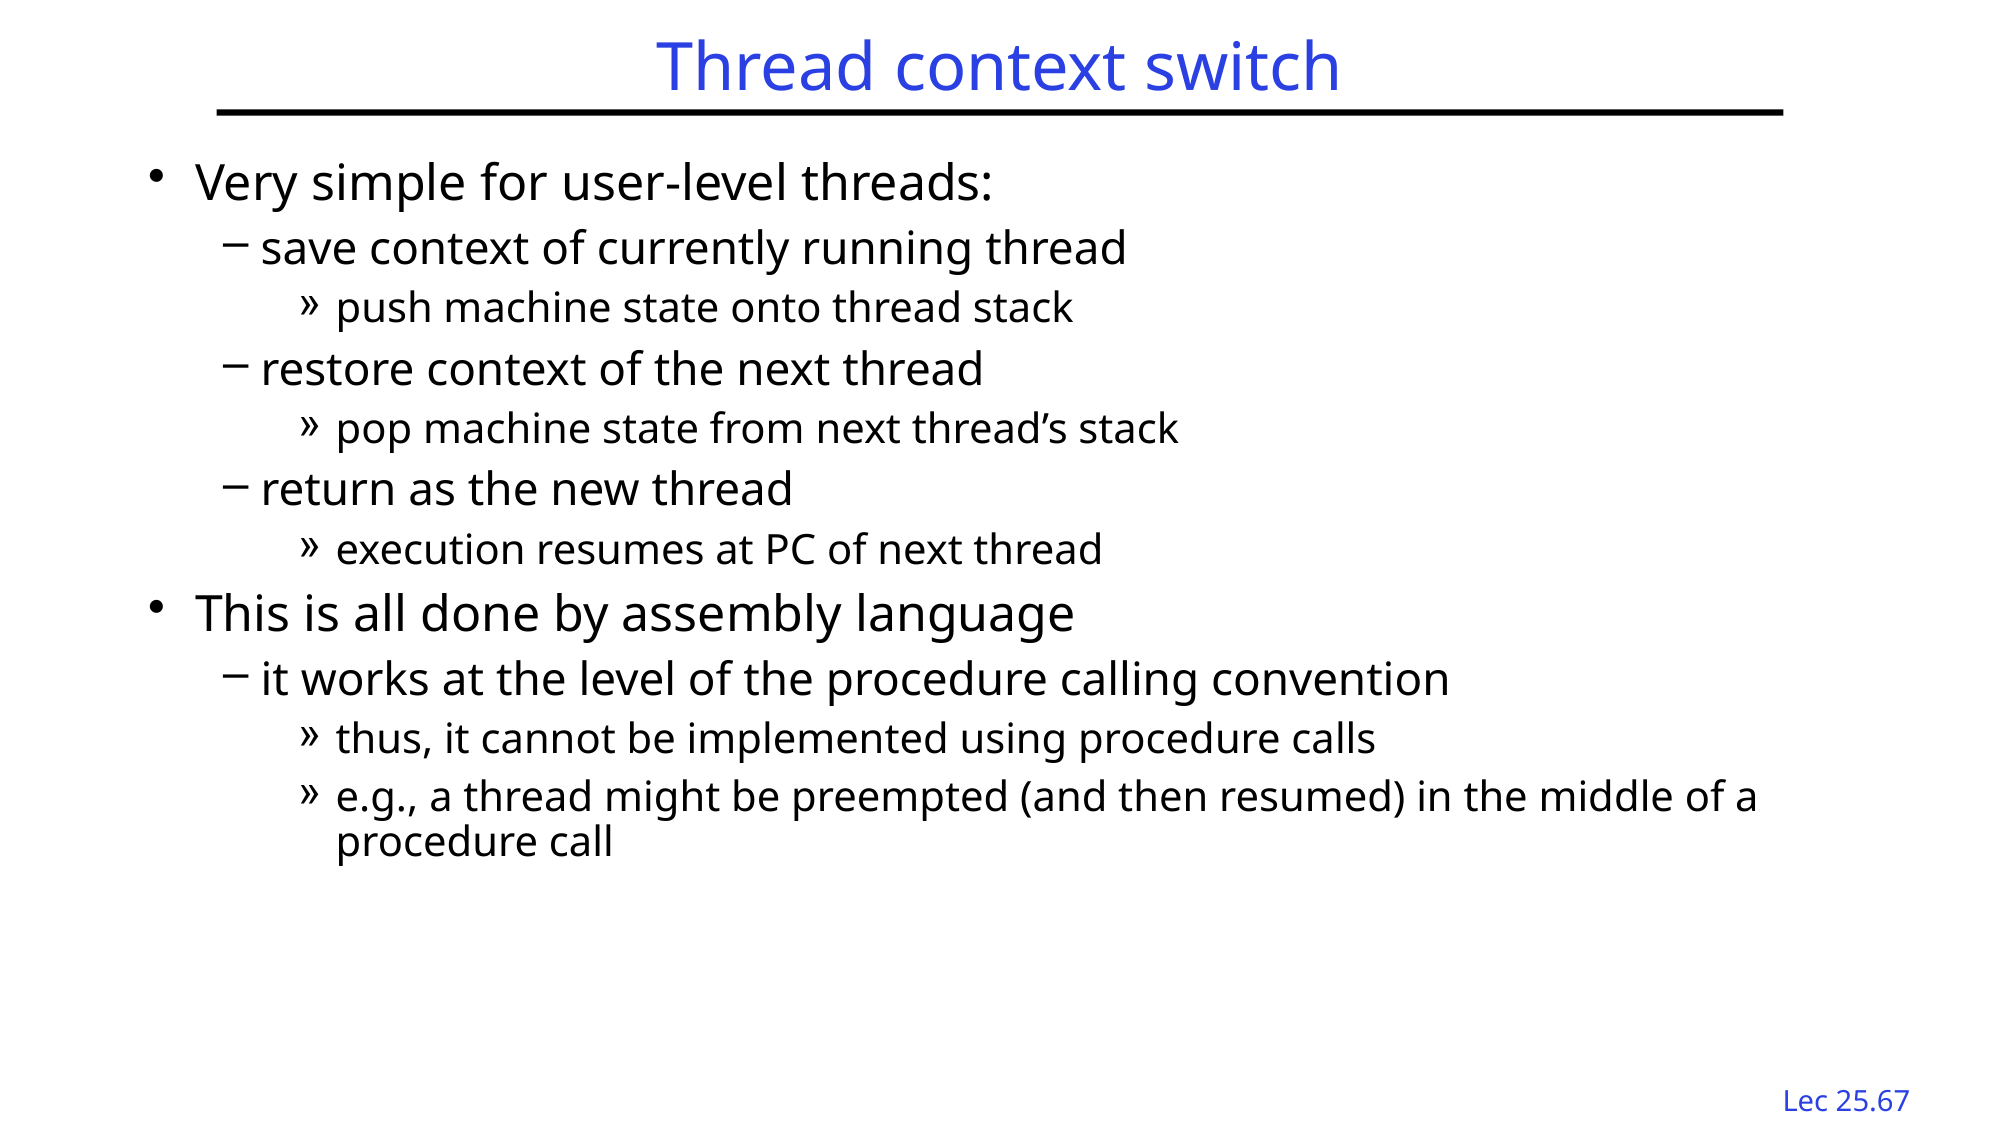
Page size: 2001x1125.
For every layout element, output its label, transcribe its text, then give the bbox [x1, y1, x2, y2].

title Thread context switch [216, 24, 1784, 113]
list Very simple for user-level threads: save context of currently running thread push machine state onto thread stack restore context of the next thread pop machine state from next thread’s stack return as the new thread execution resumes at PC of next thread This is all done by assembly language it works at the level of the procedure calling convention thus, it cannot be implemented using procedure calls e.g., a thread might be preempted (and then resumed) in the middle of a procedure call [133, 149, 1867, 988]
